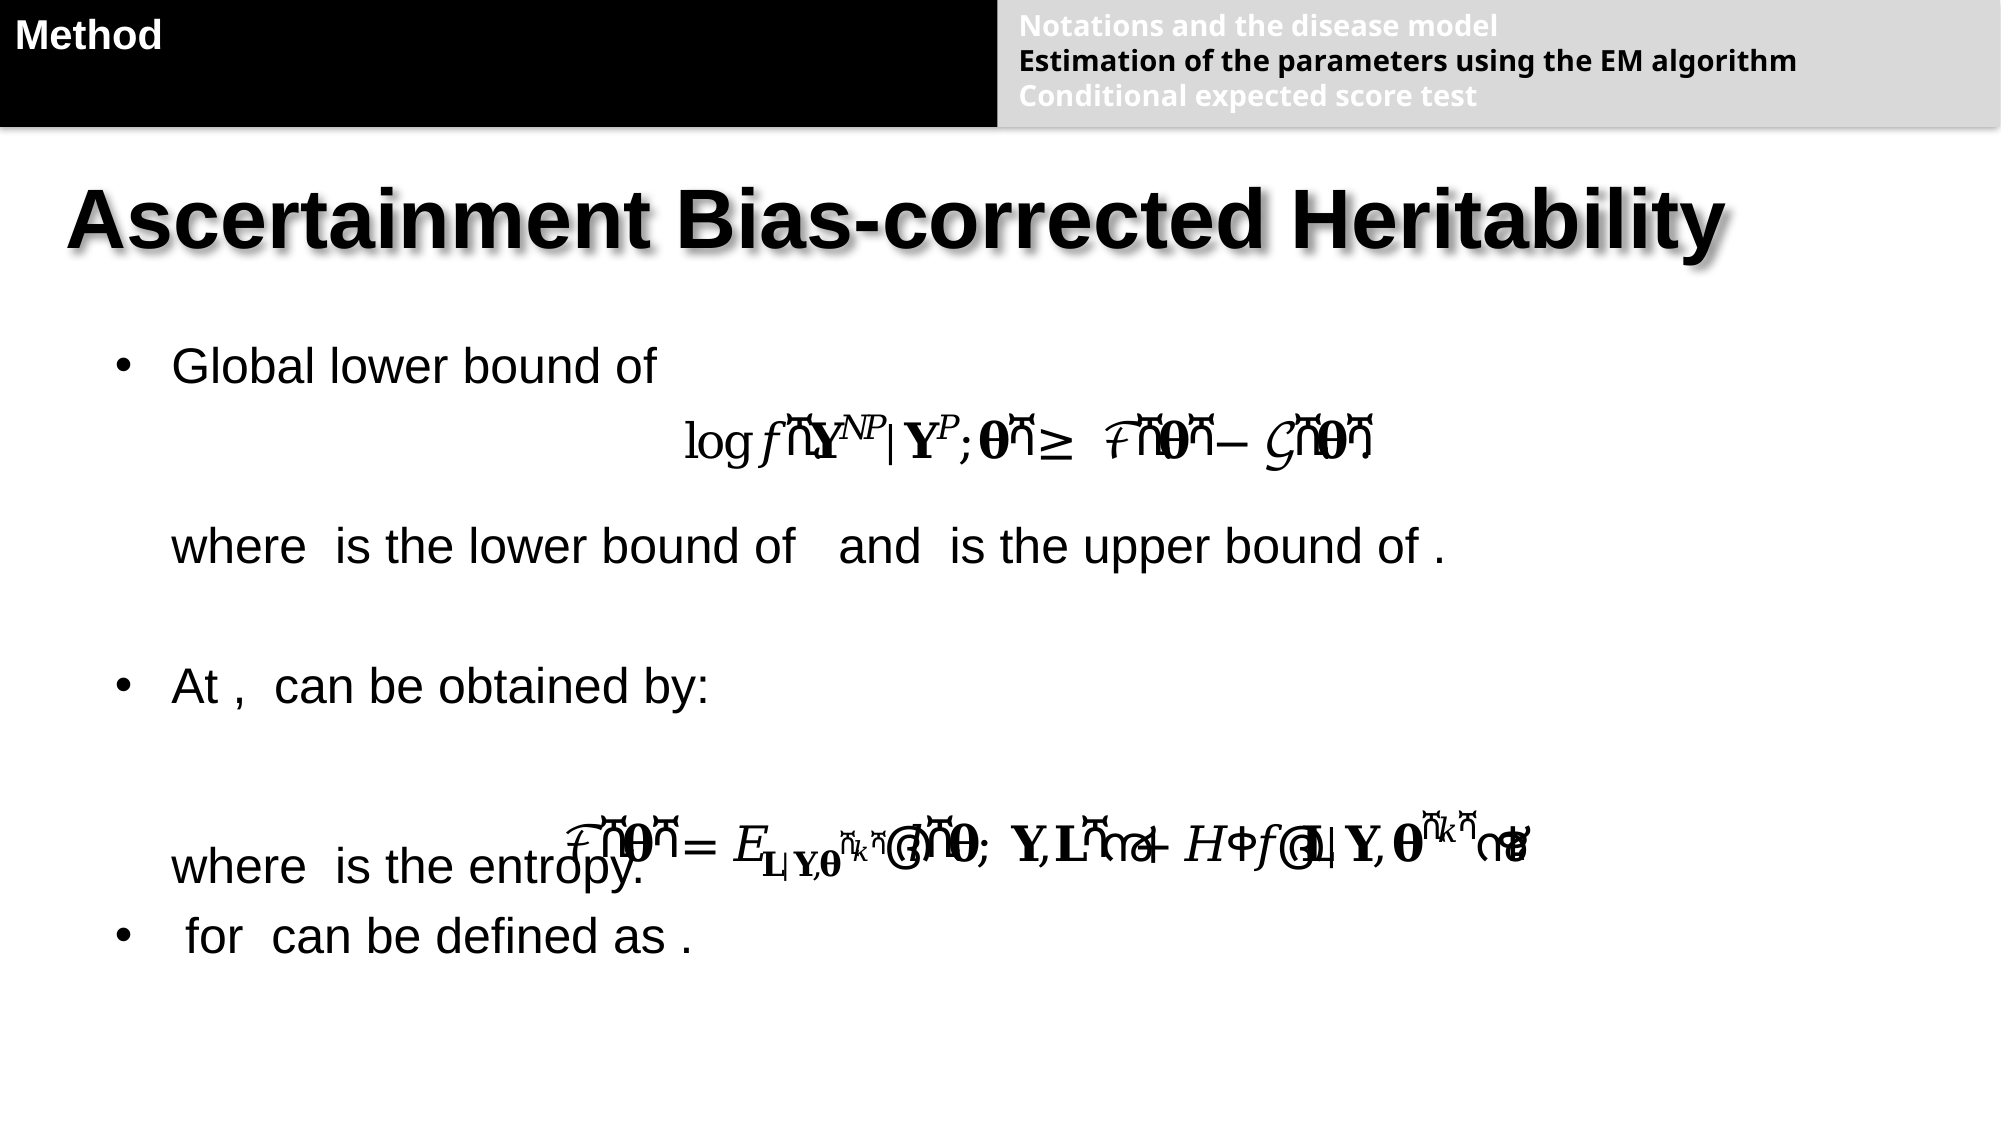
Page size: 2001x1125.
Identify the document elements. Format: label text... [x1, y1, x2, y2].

text_box Method [0, 0, 894, 65]
text_box Notations and the disease model Estimation of the parameters using the EM algorithm Conditional expected score test [1003, 0, 2000, 120]
picture [123, 802, 1957, 973]
picture [683, 396, 1397, 494]
title Ascertainment Bias-corrected Heritability [50, 155, 1851, 274]
